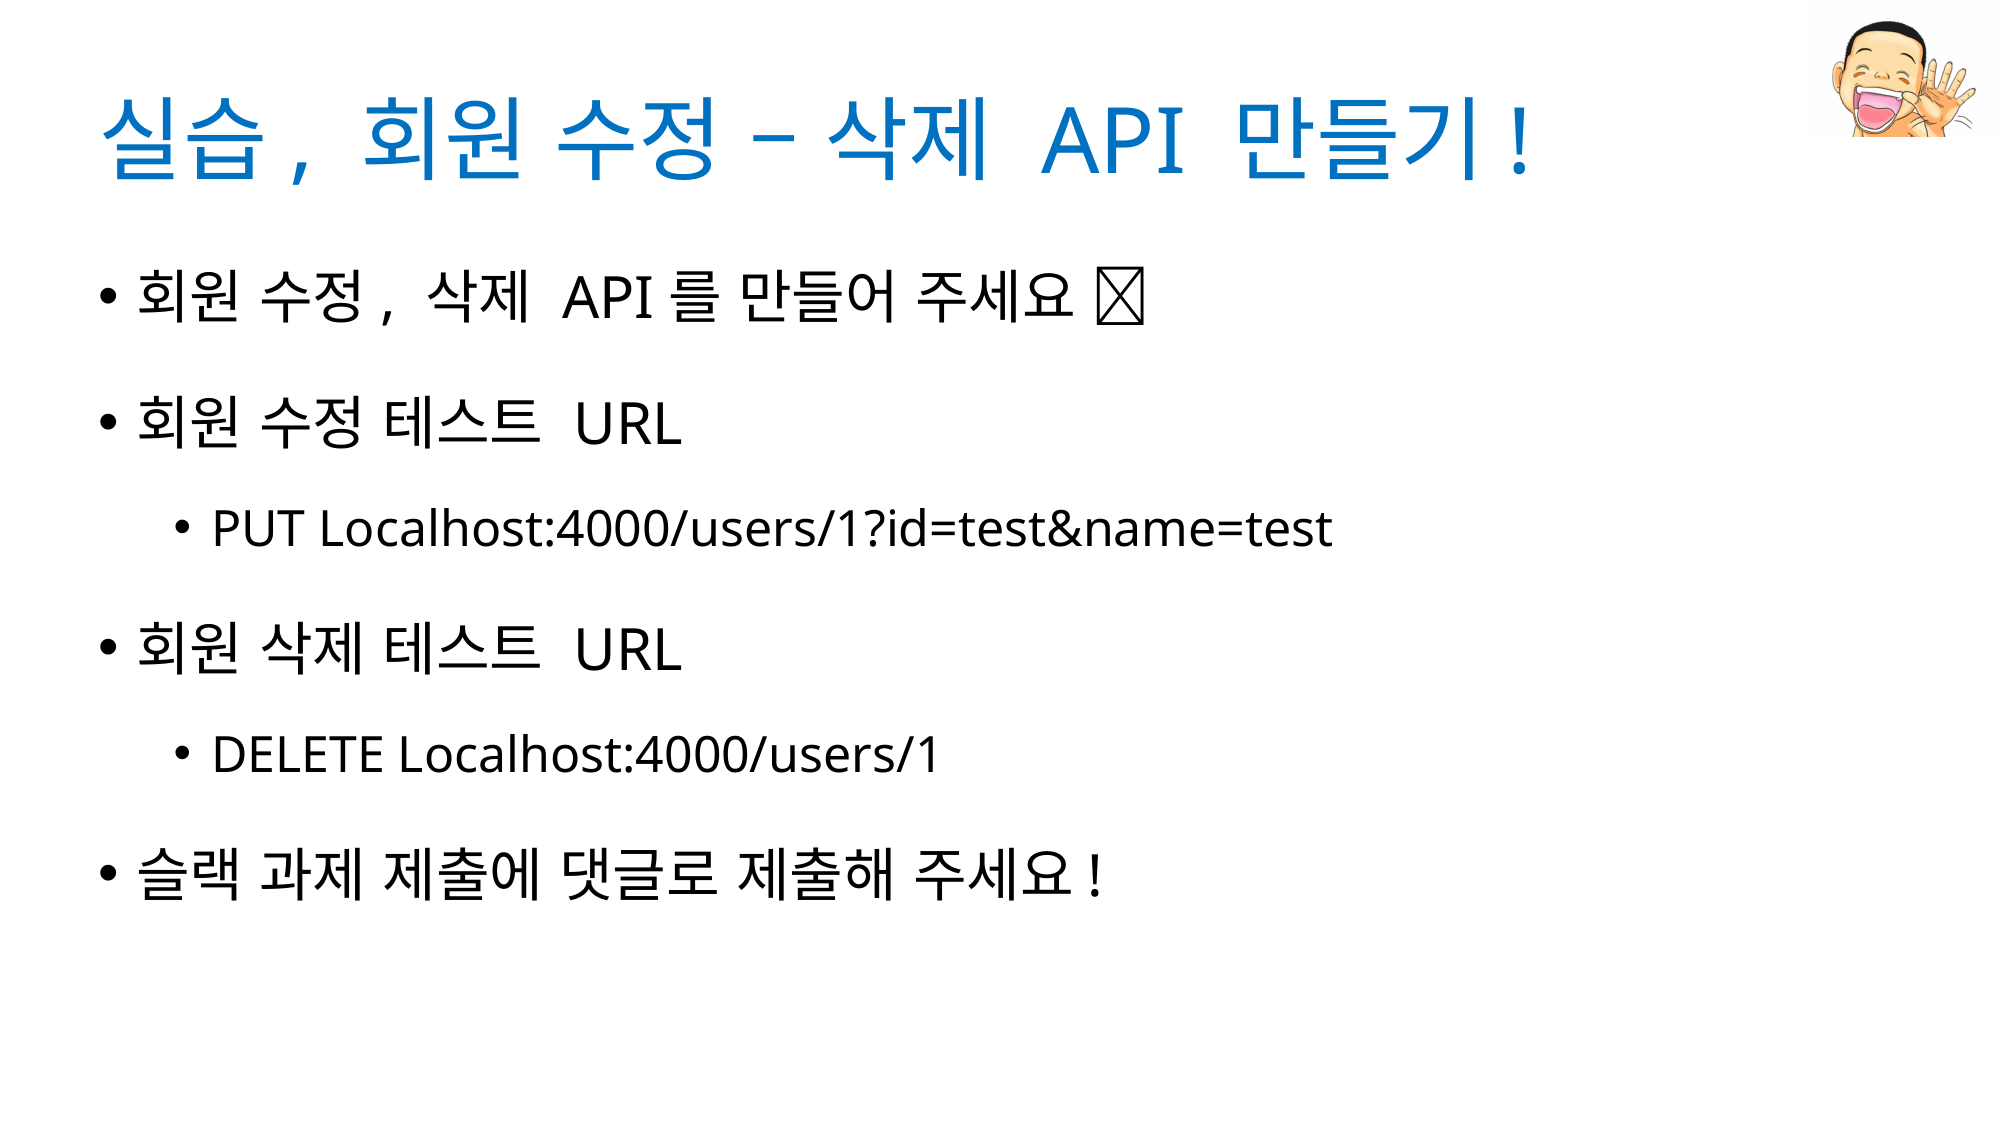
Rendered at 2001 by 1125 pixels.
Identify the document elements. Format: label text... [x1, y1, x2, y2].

list 회원 수정, 삭제 API를 만들어 주세요  회원 수정 테스트 URL PUT Localhost:4000/users/1?id=test&name=test 회원 삭제 테스트 URL DELETE Localhost:4000/users/1 슬랙 과제 제출에 댓글로 제출해 주세요! [83, 217, 1931, 1068]
title 실습, 회원 수정 – 삭제 API 만들기! [83, 0, 1931, 217]
picture [1931, 0, 2000, 137]
